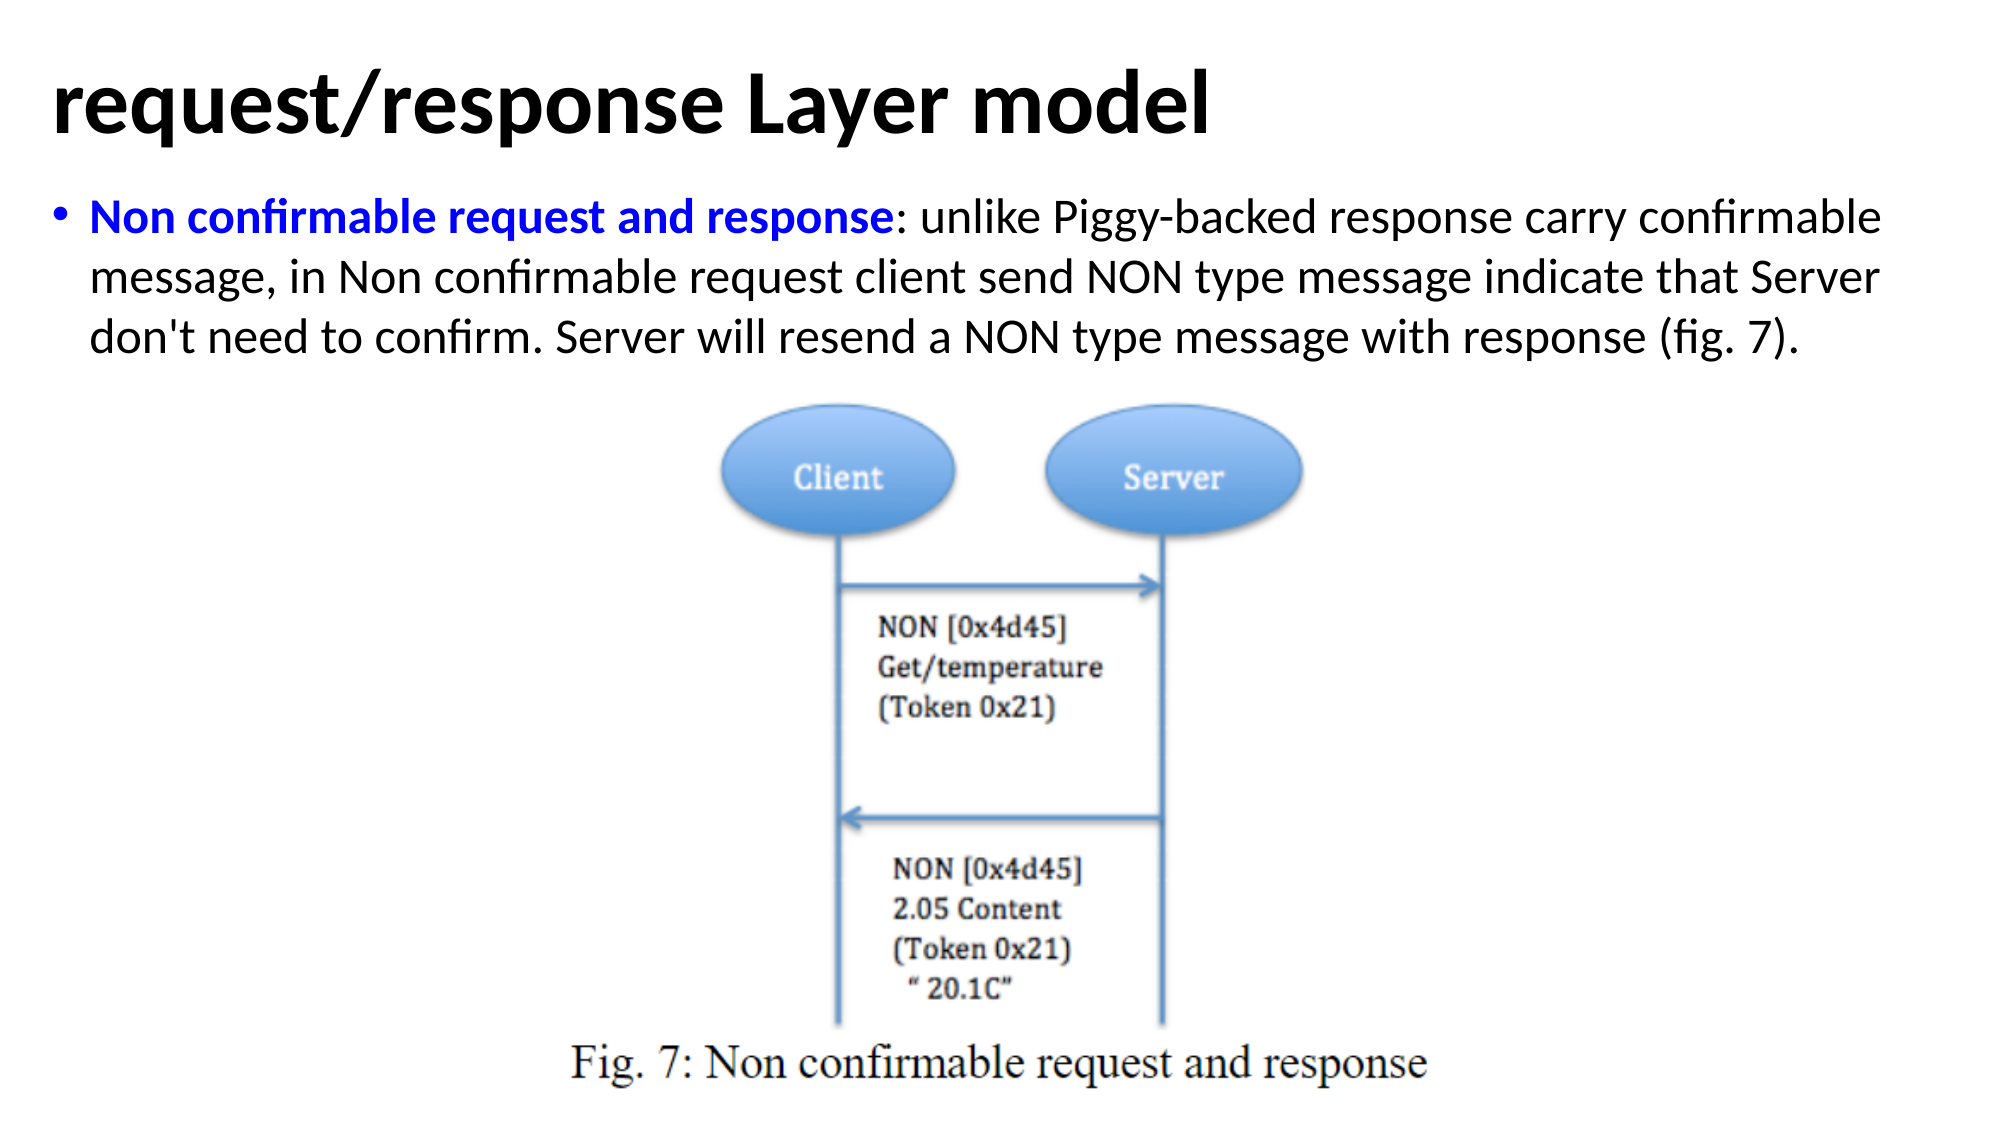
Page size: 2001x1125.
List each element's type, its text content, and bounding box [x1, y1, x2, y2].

picture [567, 390, 1439, 1097]
title request/response Layer model [37, 32, 1969, 175]
text_box Non confirmable request and response: unlike Piggy-backed response carry confirmable message, in Non confirmable request client send NON type message indicate that Server don't need to confirm. Server will resend a NON type message with response (fig. 7). [36, 175, 1969, 391]
